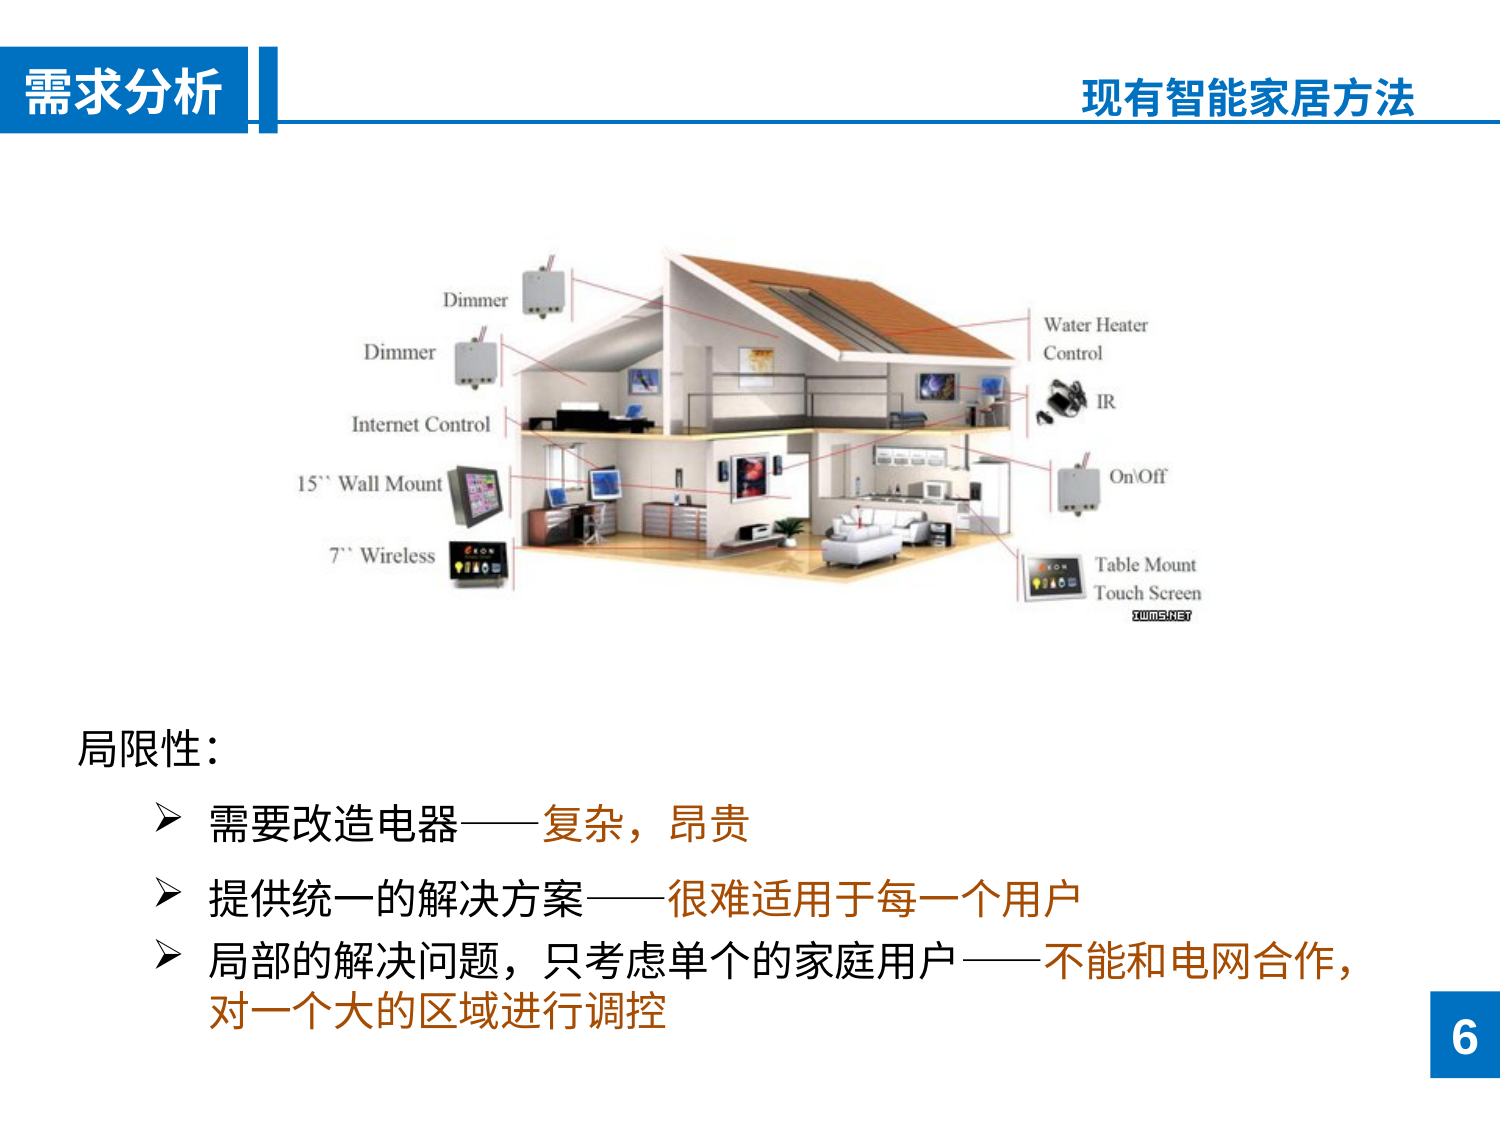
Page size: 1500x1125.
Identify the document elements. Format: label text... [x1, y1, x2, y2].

text_box 局限性： 需要改造电器——复杂，昂贵 提供统一的解决方案——很难适用于每一个用户 局部的解决问题，只考虑单个的家庭用户——不能和电网合作，对一个大的区域进行调控 [62, 665, 1431, 1043]
text_box 现有智能家居方法 [685, 64, 1431, 121]
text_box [0, 46, 278, 121]
picture [285, 186, 1214, 634]
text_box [1405, 991, 1500, 1079]
text_box 现有智能家居方法 [685, 122, 1431, 130]
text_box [0, 122, 278, 134]
